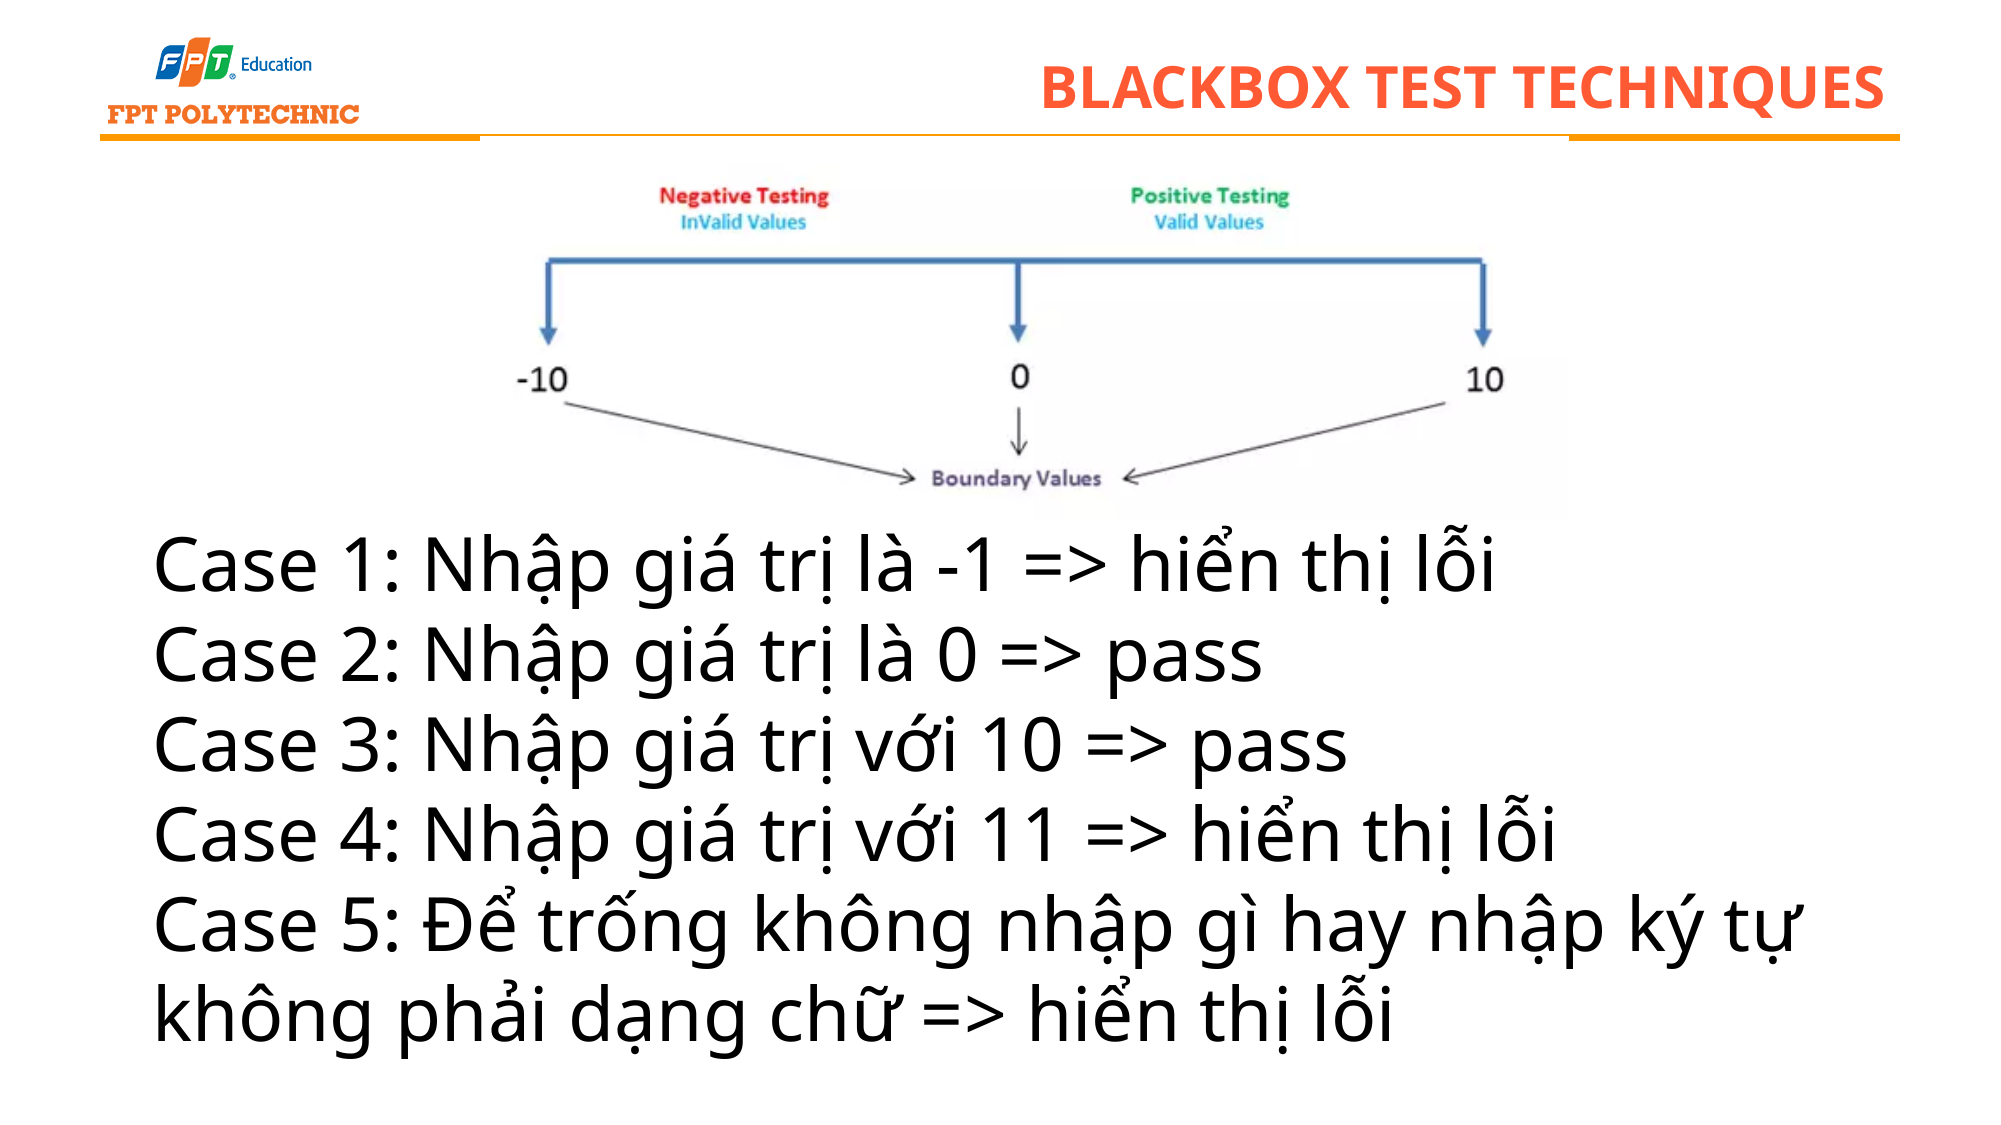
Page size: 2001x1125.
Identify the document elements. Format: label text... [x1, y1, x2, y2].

picture [99, 135, 367, 143]
picture [480, 135, 1569, 520]
title blackbox test techniques [366, 45, 1900, 125]
text_box Case 1: Nhập giá trị là -1 => hiển thị lỗi Case 2: Nhập giá trị là 0 => pass Case 3: Nhập giá trị với 10 => pass Case 4: Nhập giá trị với 11 => hiển thị lỗi Case 5: Để trống không nhập gì hay nhập ký tự không phải dạng chữ => hiển thị lỗi [137, 501, 1982, 1125]
picture [99, 25, 367, 134]
